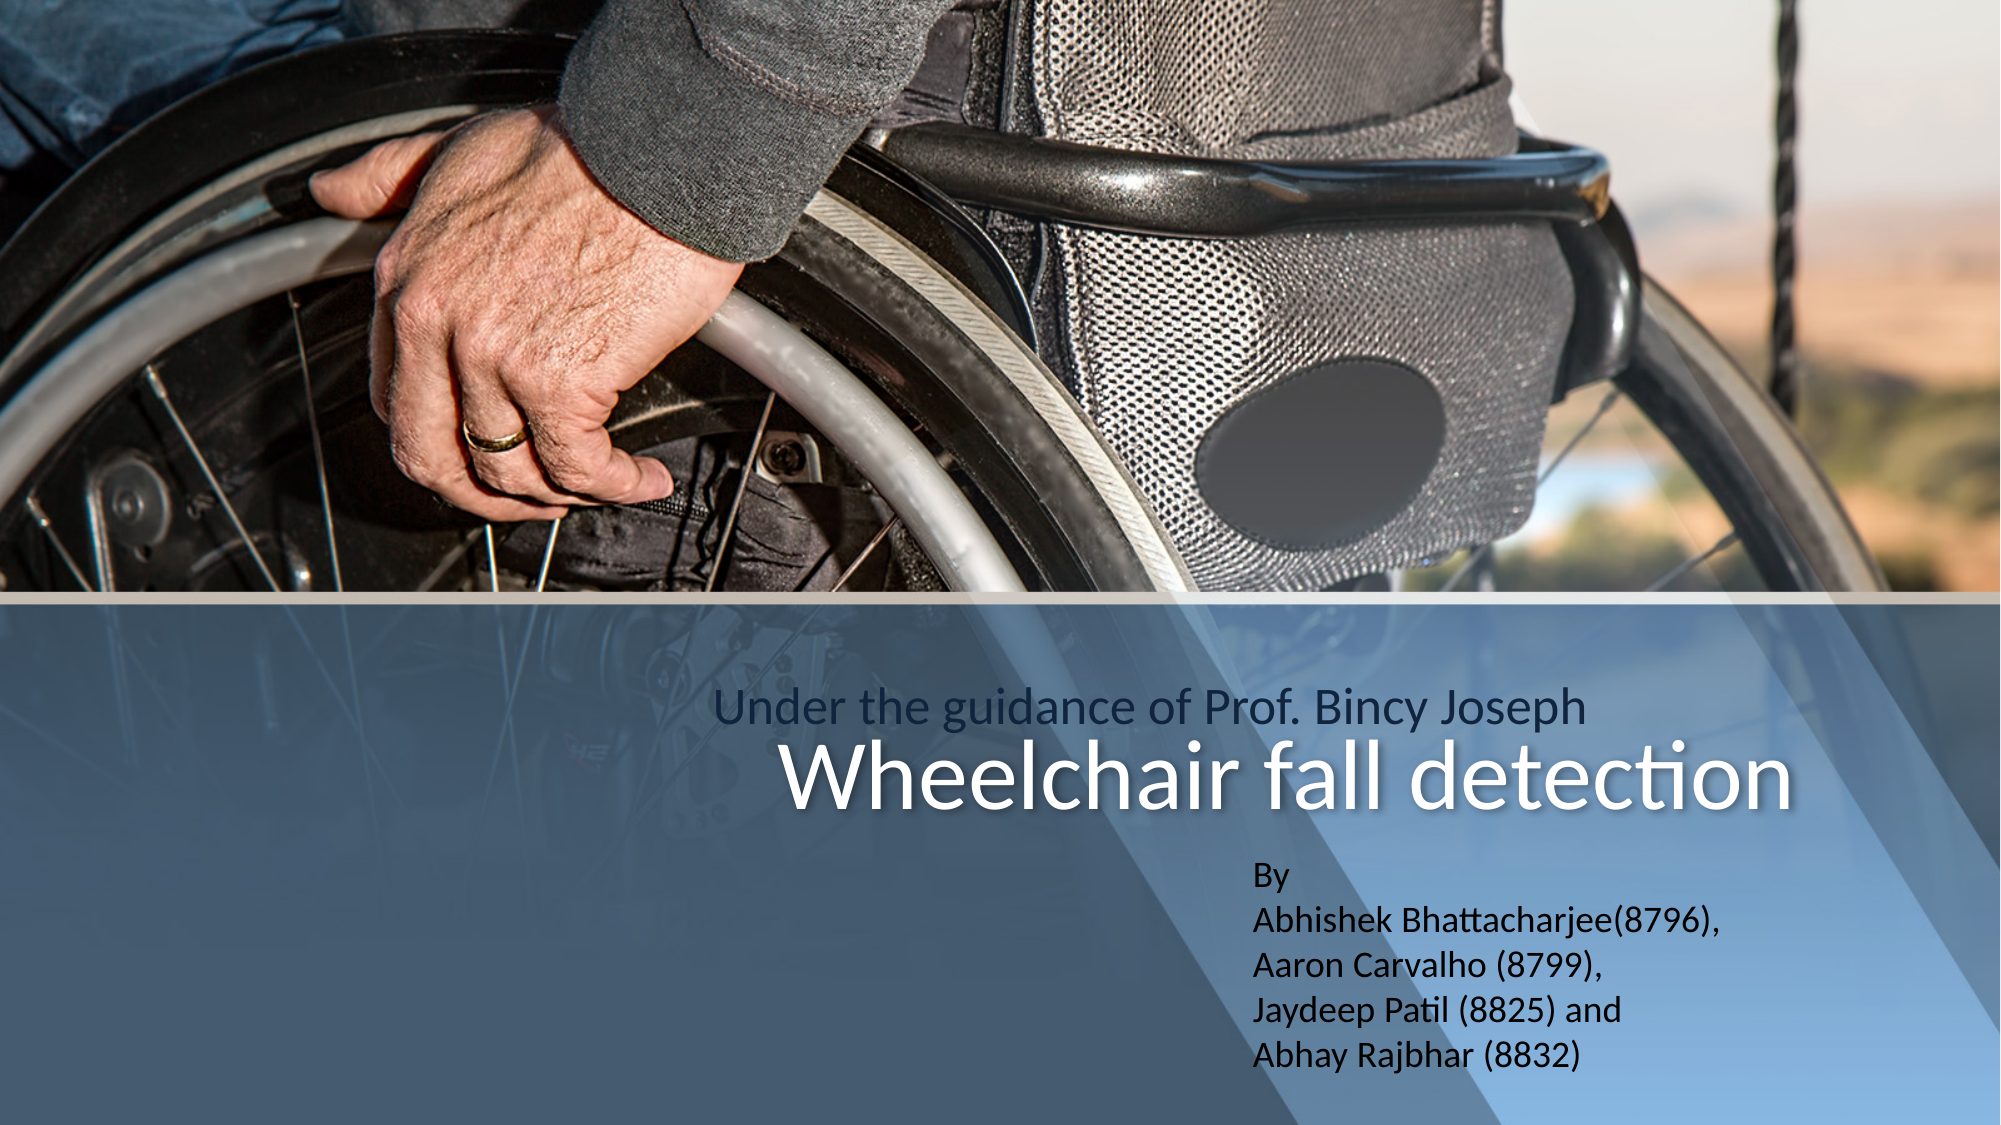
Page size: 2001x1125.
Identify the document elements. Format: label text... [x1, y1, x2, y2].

title Wheelchair fall detection [361, 646, 1812, 892]
subtitle Under the guidance of Prof. Bincy Joseph [680, 664, 1615, 745]
text_box By Abhishek Bhattacharjee(8796), Aaron Carvalho (8799), Jaydeep Patil (8825) and Abhay Rajbhar (8832) [1238, 842, 1833, 1083]
picture [0, 0, 2001, 1125]
